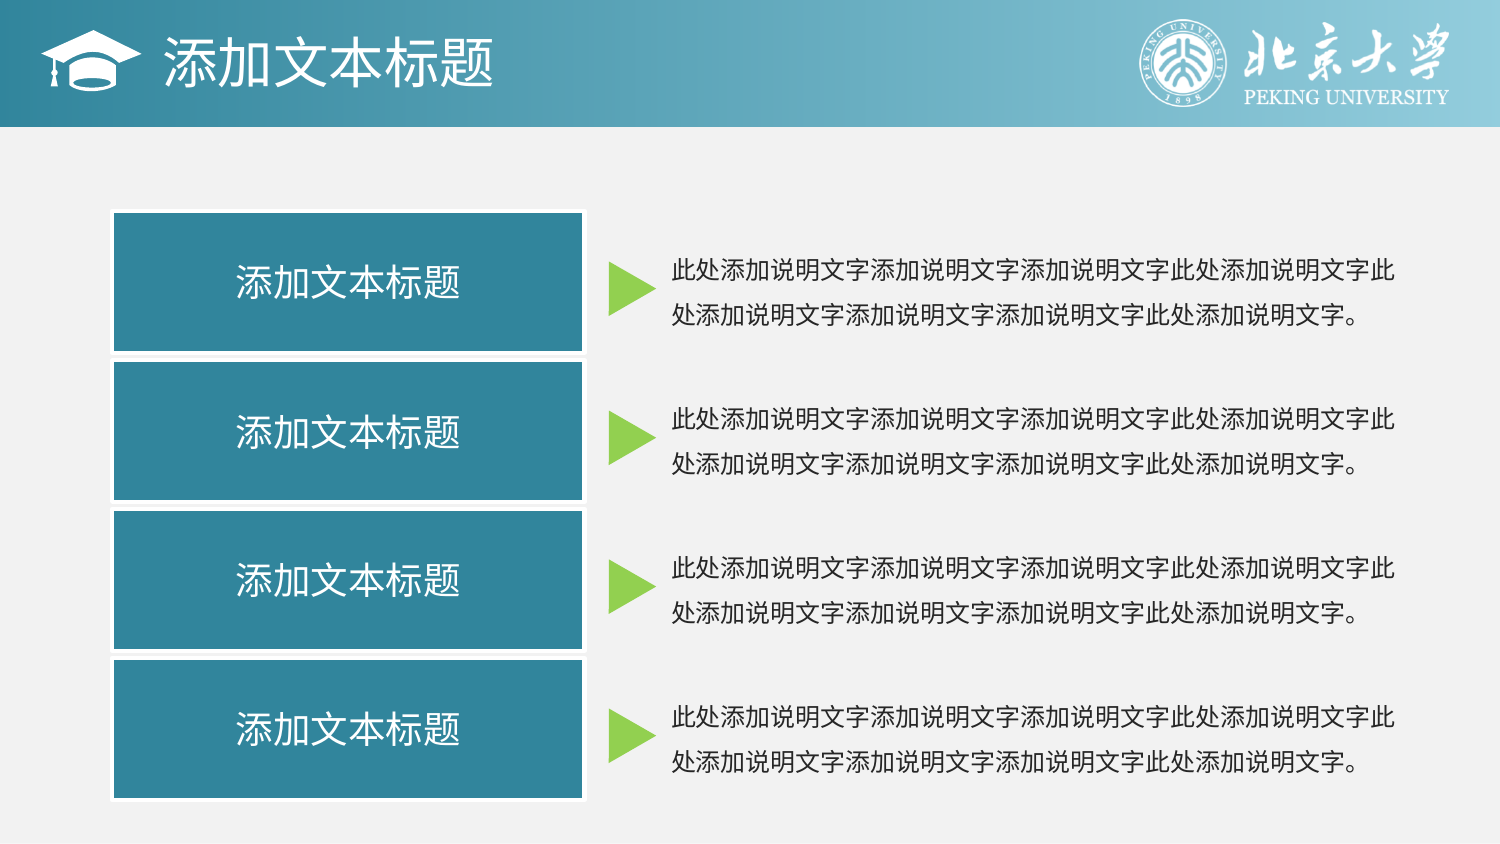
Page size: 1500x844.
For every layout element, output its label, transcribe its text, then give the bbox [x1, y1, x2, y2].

text_box 添加文本标题 [110, 209, 587, 355]
text_box [41, 30, 142, 87]
text_box [606, 259, 656, 318]
text_box 此处添加说明文字添加说明文字添加说明文字此处添加说明文字此处添加说明文字添加说明文字添加说明文字此处添加说明文字。 [656, 530, 1417, 636]
text_box [606, 408, 656, 467]
text_box [606, 706, 656, 765]
text_box 此处添加说明文字添加说明文字添加说明文字此处添加说明文字此处添加说明文字添加说明文字添加说明文字此处添加说明文字。 [656, 679, 1417, 785]
text_box [0, 0, 1500, 129]
text_box 添加文本标题 [110, 507, 587, 653]
text_box 此处添加说明文字添加说明文字添加说明文字此处添加说明文字此处添加说明文字添加说明文字添加说明文字此处添加说明文字。 [656, 232, 1417, 338]
text_box 添加文本标题 [147, 20, 780, 102]
text_box [69, 57, 116, 92]
text_box [606, 557, 656, 616]
text_box 此处添加说明文字添加说明文字添加说明文字此处添加说明文字此处添加说明文字添加说明文字添加说明文字此处添加说明文字。 [656, 381, 1417, 487]
text_box 添加文本标题 [110, 358, 587, 504]
text_box 添加文本标题 [110, 656, 587, 802]
picture [1139, 19, 1450, 108]
